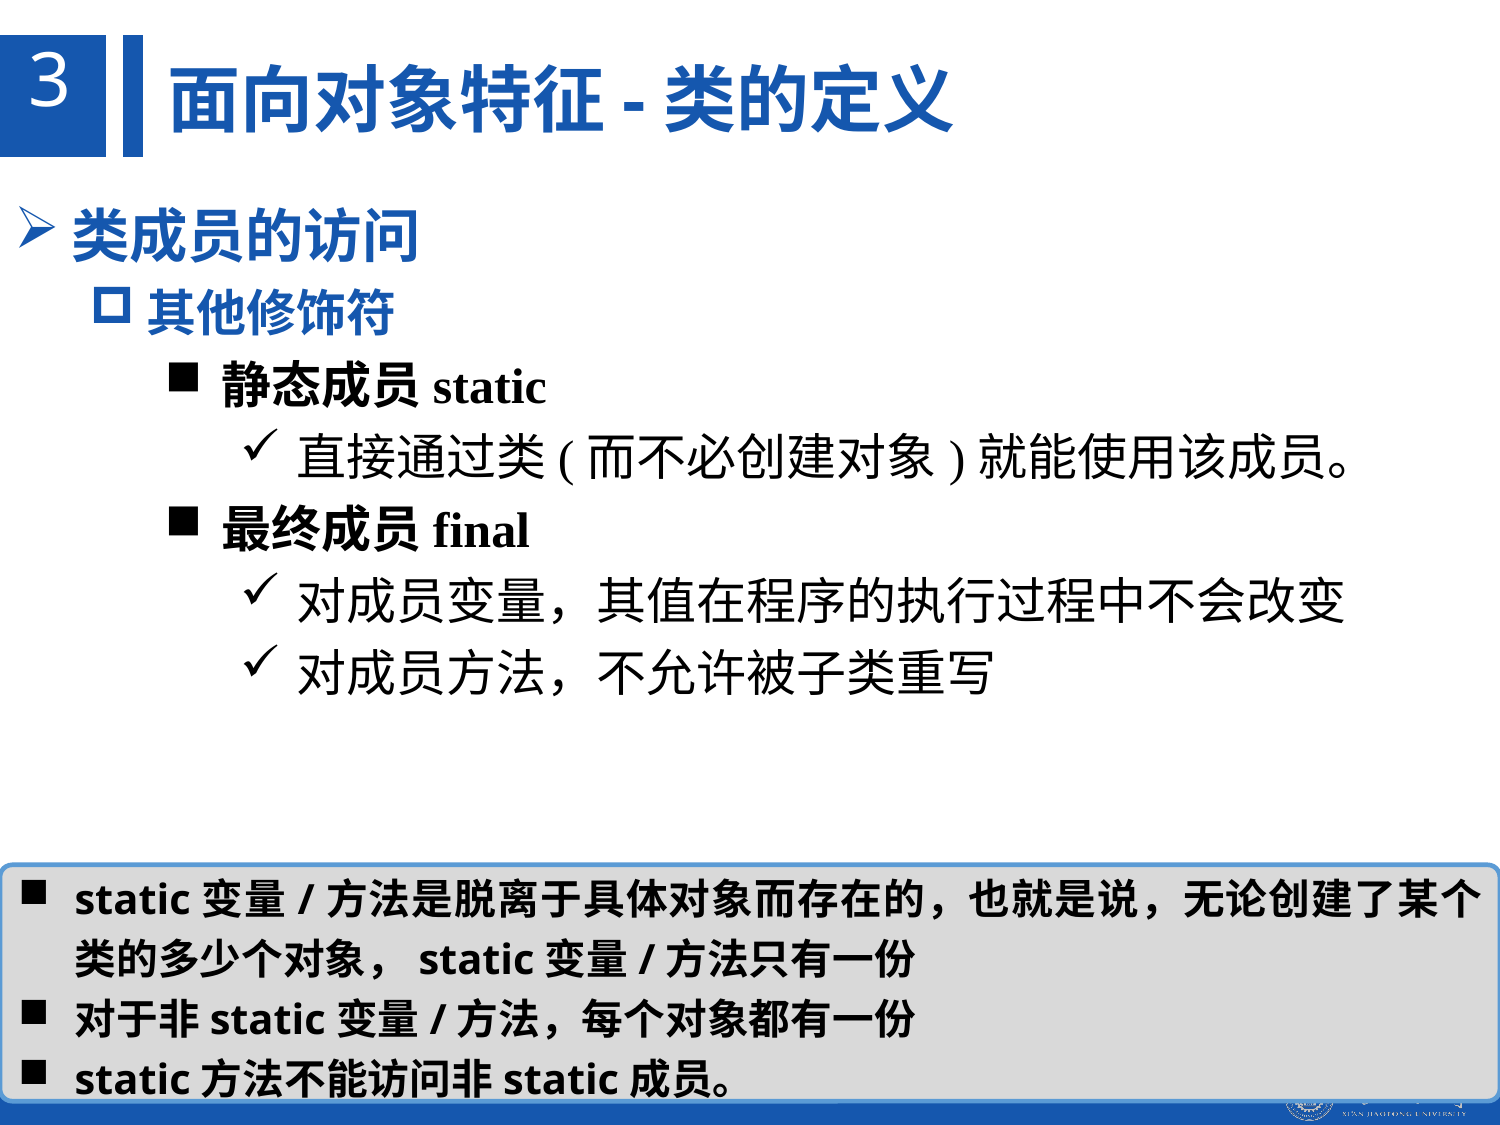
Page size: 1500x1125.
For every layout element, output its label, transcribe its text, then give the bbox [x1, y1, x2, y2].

text_box static变量/方法是脱离于具体对象而存在的，也就是说，无论创建了某个类的多少个对象，static变量/方法只有一份 对于非static变量/方法，每个对象都有一份 static方法不能访问非static成员。 [0, 863, 1500, 1103]
text_box 类成员的访问 其他修饰符 静态成员static 直接通过类(而不必创建对象)就能使用该成员。 最终成员final 对成员变量，其值在程序的执行过程中不会改变 对成员方法，不允许被子类重写 [0, 178, 1500, 781]
text_box 面向对象特征-类的定义 [152, 45, 971, 149]
text_box 3 [14, 23, 87, 129]
